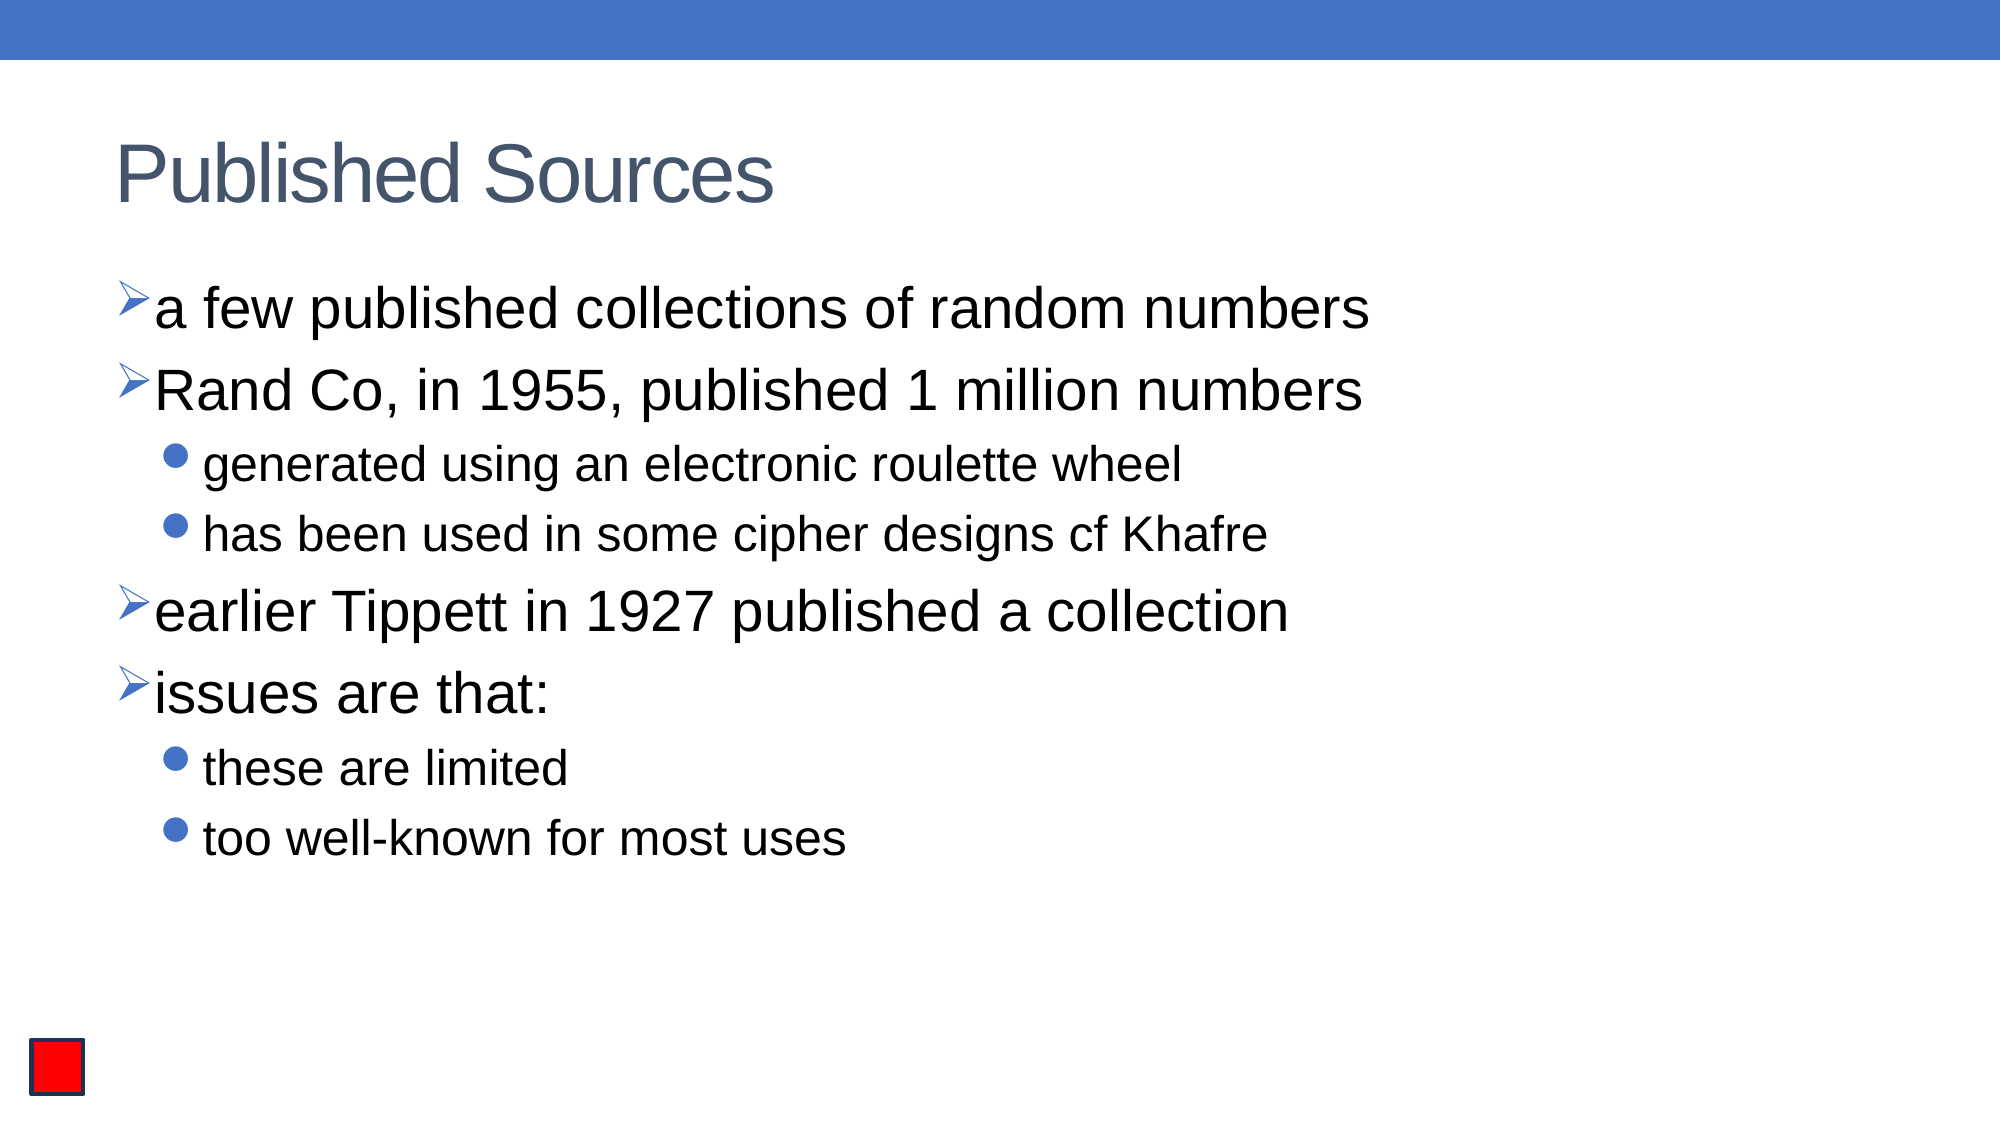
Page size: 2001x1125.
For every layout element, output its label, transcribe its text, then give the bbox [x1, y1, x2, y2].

text_box [29, 1038, 85, 1096]
list a few published collections of random numbers Rand Co, in 1955, published 1 million numbers generated using an electronic roulette wheel has been used in some cipher designs cf Khafre earlier Tippett in 1927 published a collection issues are that: these are limited too well-known for most uses [99, 262, 1900, 1063]
title Published Sources [99, 87, 1900, 250]
